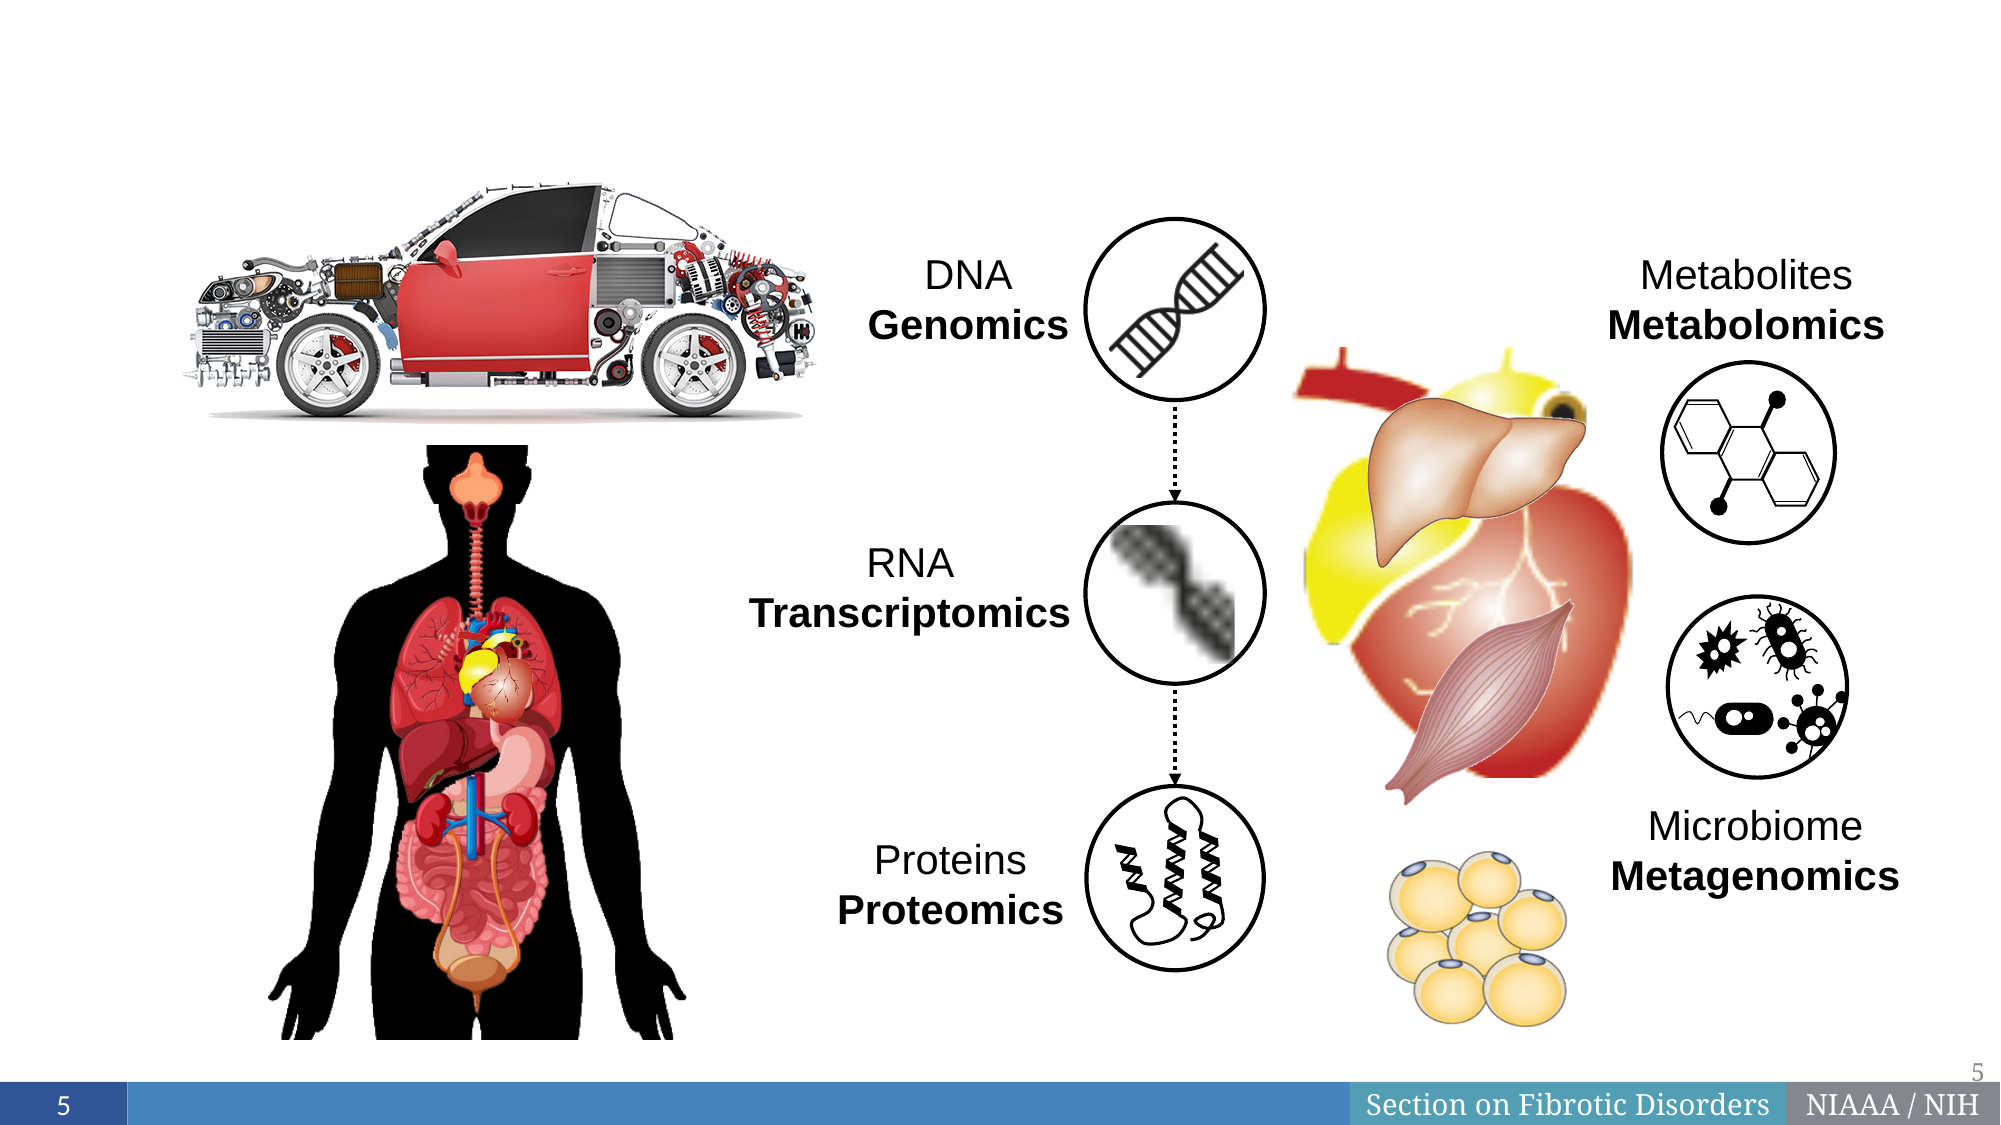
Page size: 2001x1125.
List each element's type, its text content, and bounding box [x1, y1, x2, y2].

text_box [1662, 362, 1835, 544]
text_box Microbiome Metagenomics [1595, 791, 1916, 906]
text_box RNA Transcriptomics [734, 528, 1085, 644]
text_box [1086, 785, 1264, 971]
slide_number 5 [1867, 1044, 2000, 1104]
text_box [1085, 502, 1265, 684]
text_box Proteins Proteomics [822, 825, 1080, 940]
text_box Metabolites Metabolomics [1592, 240, 1901, 355]
picture [150, 134, 864, 1040]
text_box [1085, 218, 1265, 401]
picture [1385, 850, 1568, 1028]
text_box DNA Genomics [864, 240, 1085, 355]
picture [1187, 347, 1733, 812]
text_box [1667, 596, 1848, 778]
